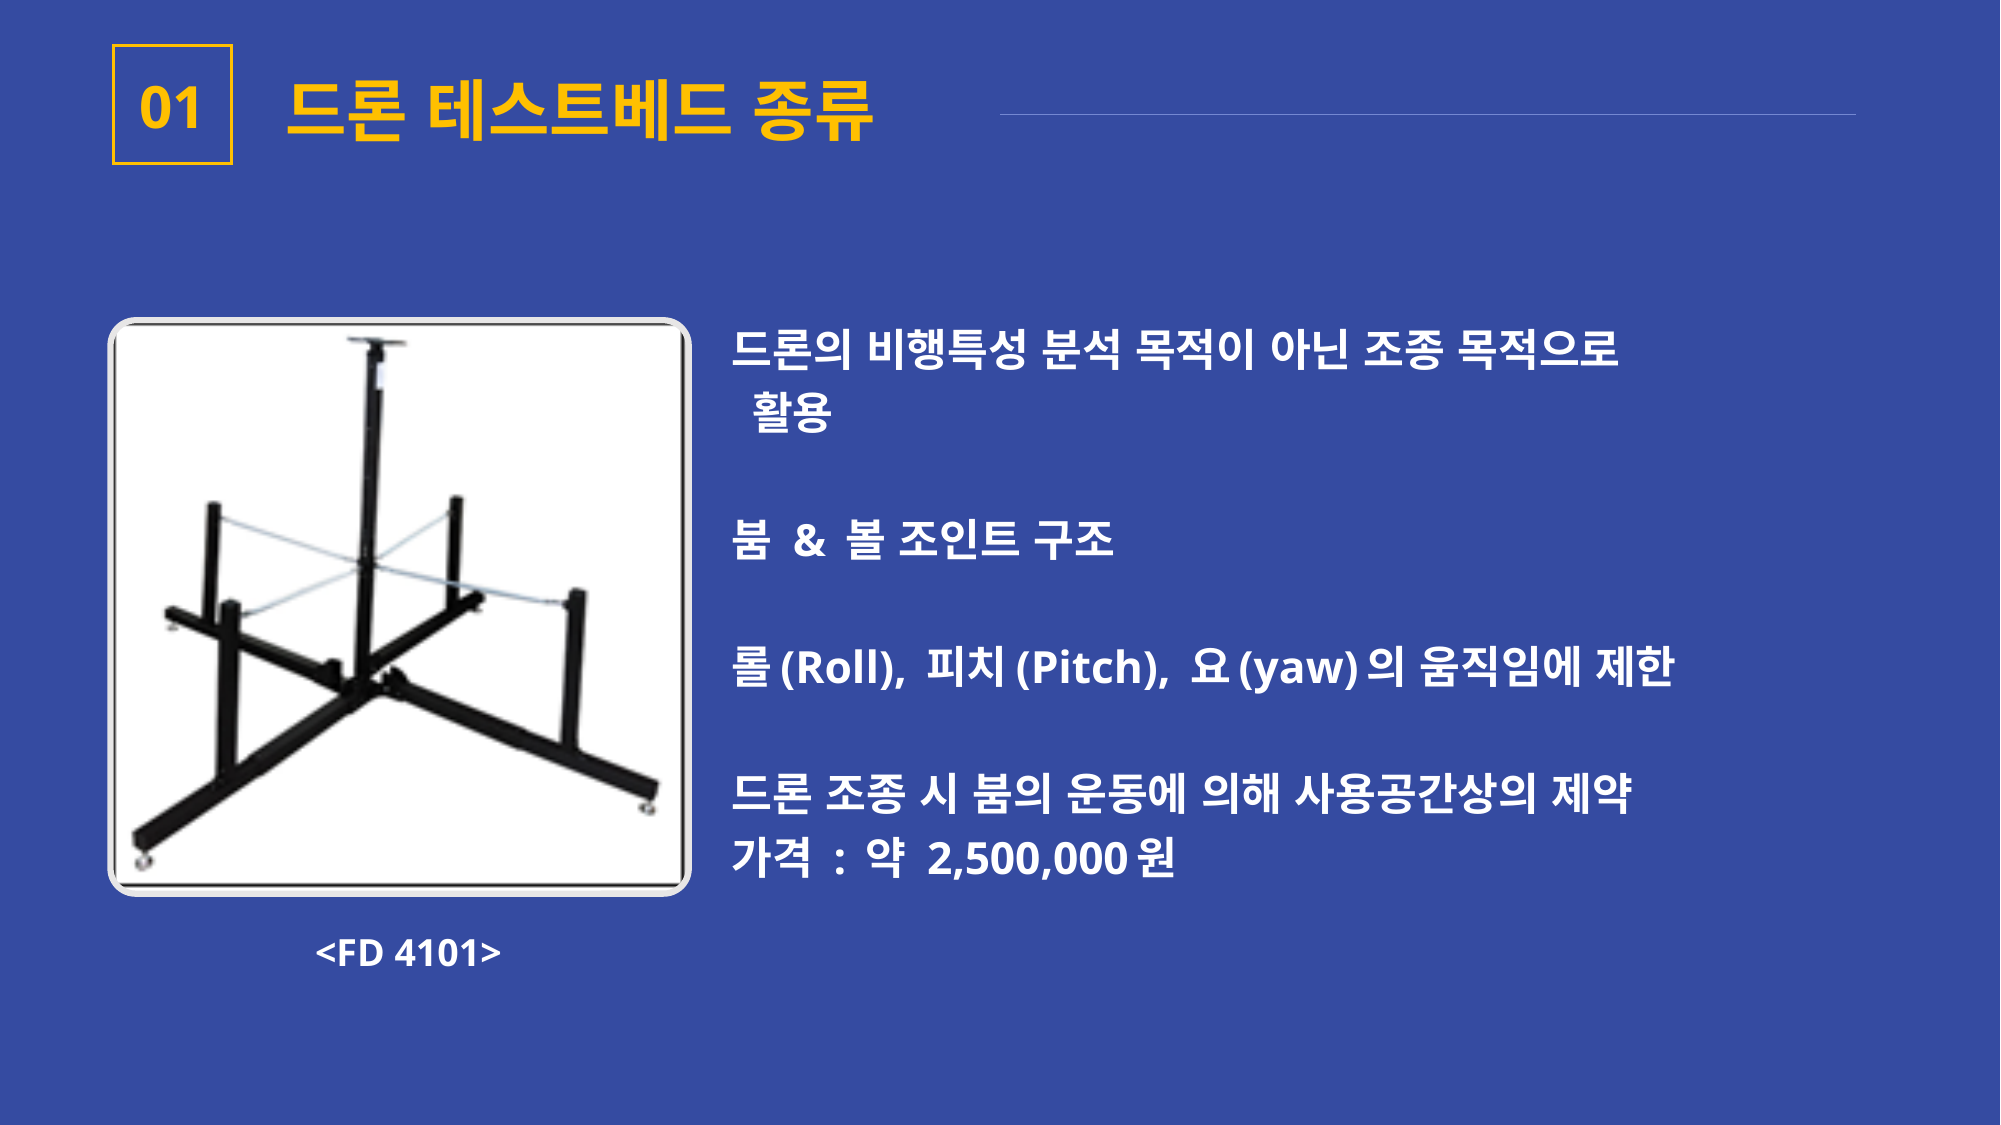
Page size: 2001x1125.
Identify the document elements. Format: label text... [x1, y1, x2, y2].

text_box <FD 4101> [299, 921, 750, 982]
picture [110, 320, 689, 894]
text_box 드론 테스트베드 종류 [270, 60, 1074, 186]
text_box 01 [113, 45, 233, 165]
list 드론의 비행특성 분석 목적이 아닌 조종 목적으로 활용 붐 & 볼 조인트 구조 롤(Roll), 피치(Pitch), 요(yaw)의 움직임에 제한 드론 조종 시 붐의 운동에 의해 사용공간상의 제약 가격 : 약 2,500,000원 [716, 320, 1975, 894]
